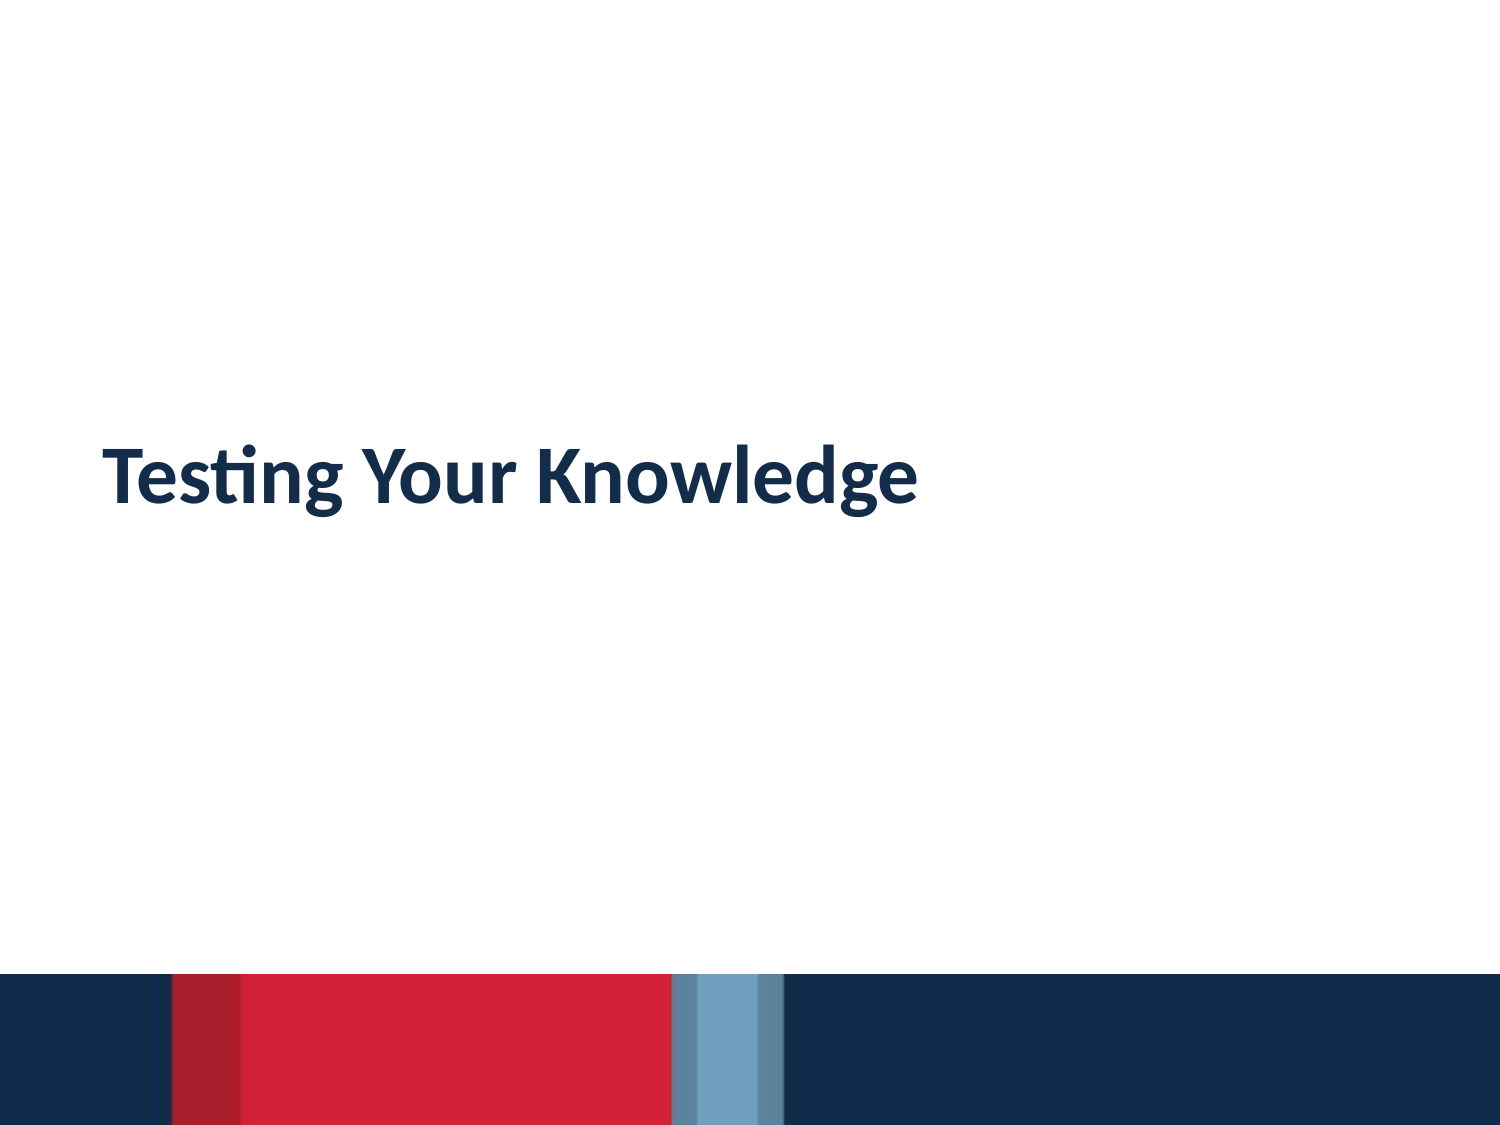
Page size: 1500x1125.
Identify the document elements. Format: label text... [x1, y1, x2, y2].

picture [0, 974, 1500, 1125]
title Testing Your Knowledge [87, 350, 1363, 592]
